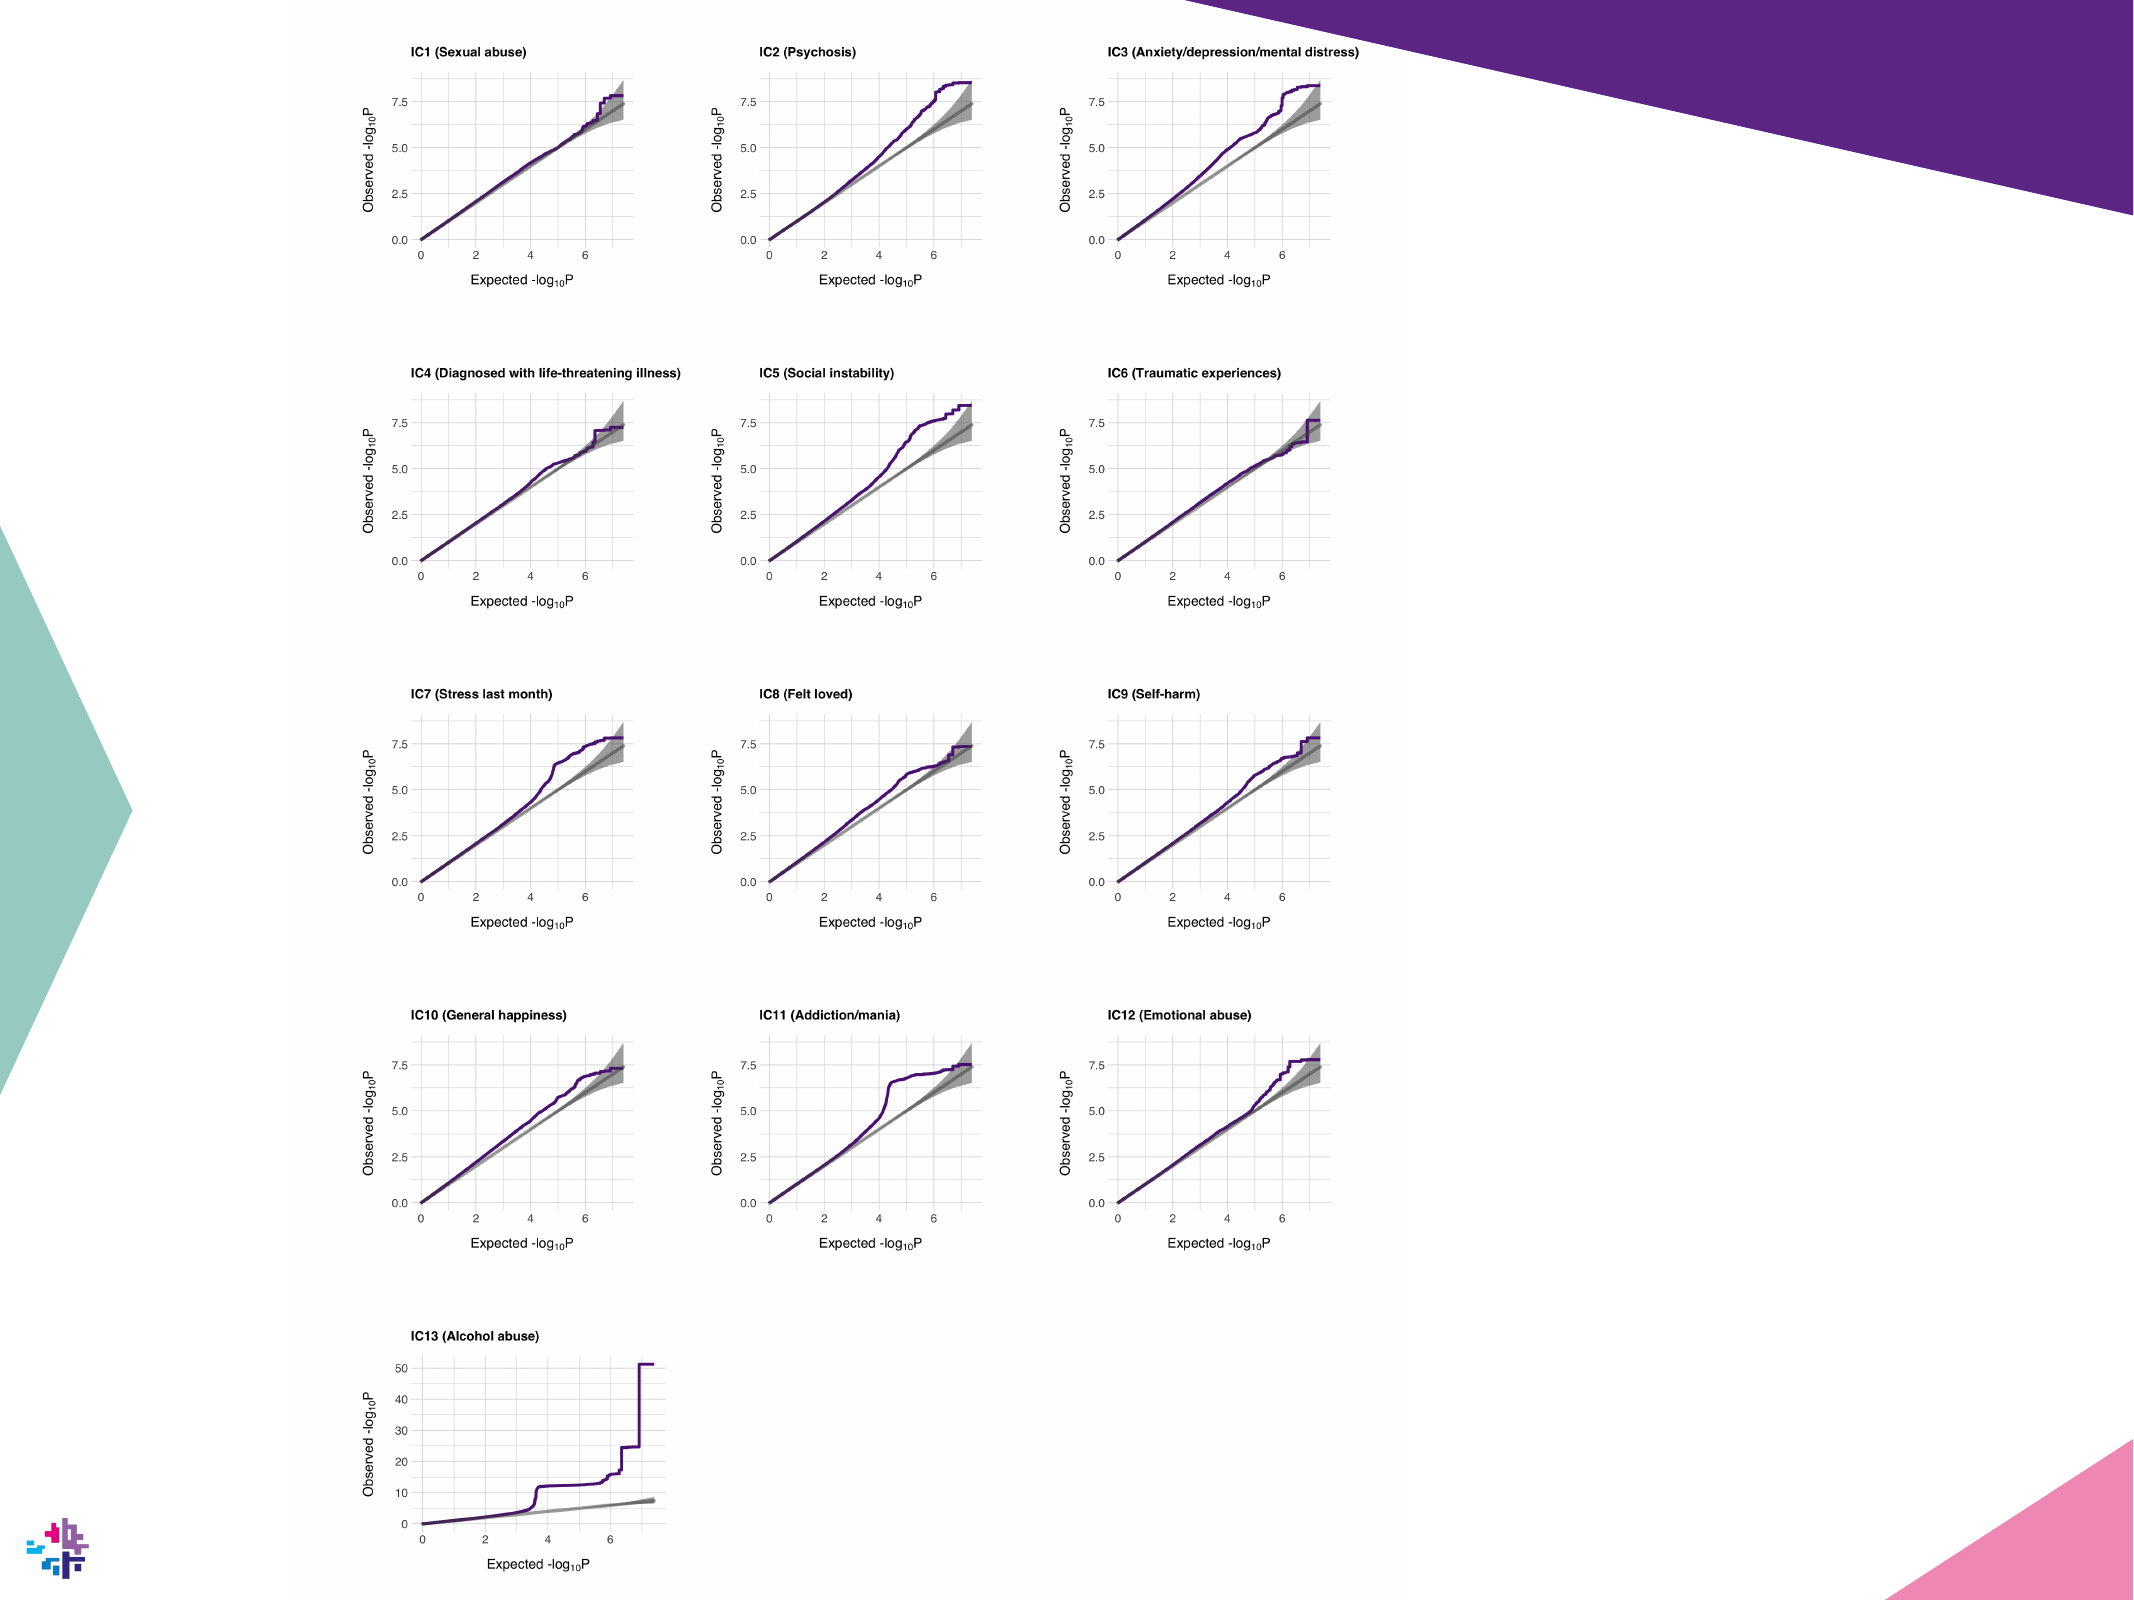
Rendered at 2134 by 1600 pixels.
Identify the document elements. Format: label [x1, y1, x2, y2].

text_box [1408, 0, 2134, 216]
picture [26, 1518, 91, 1579]
text_box [0, 525, 133, 1096]
picture [285, 0, 1408, 1600]
text_box [1884, 1438, 2134, 1600]
